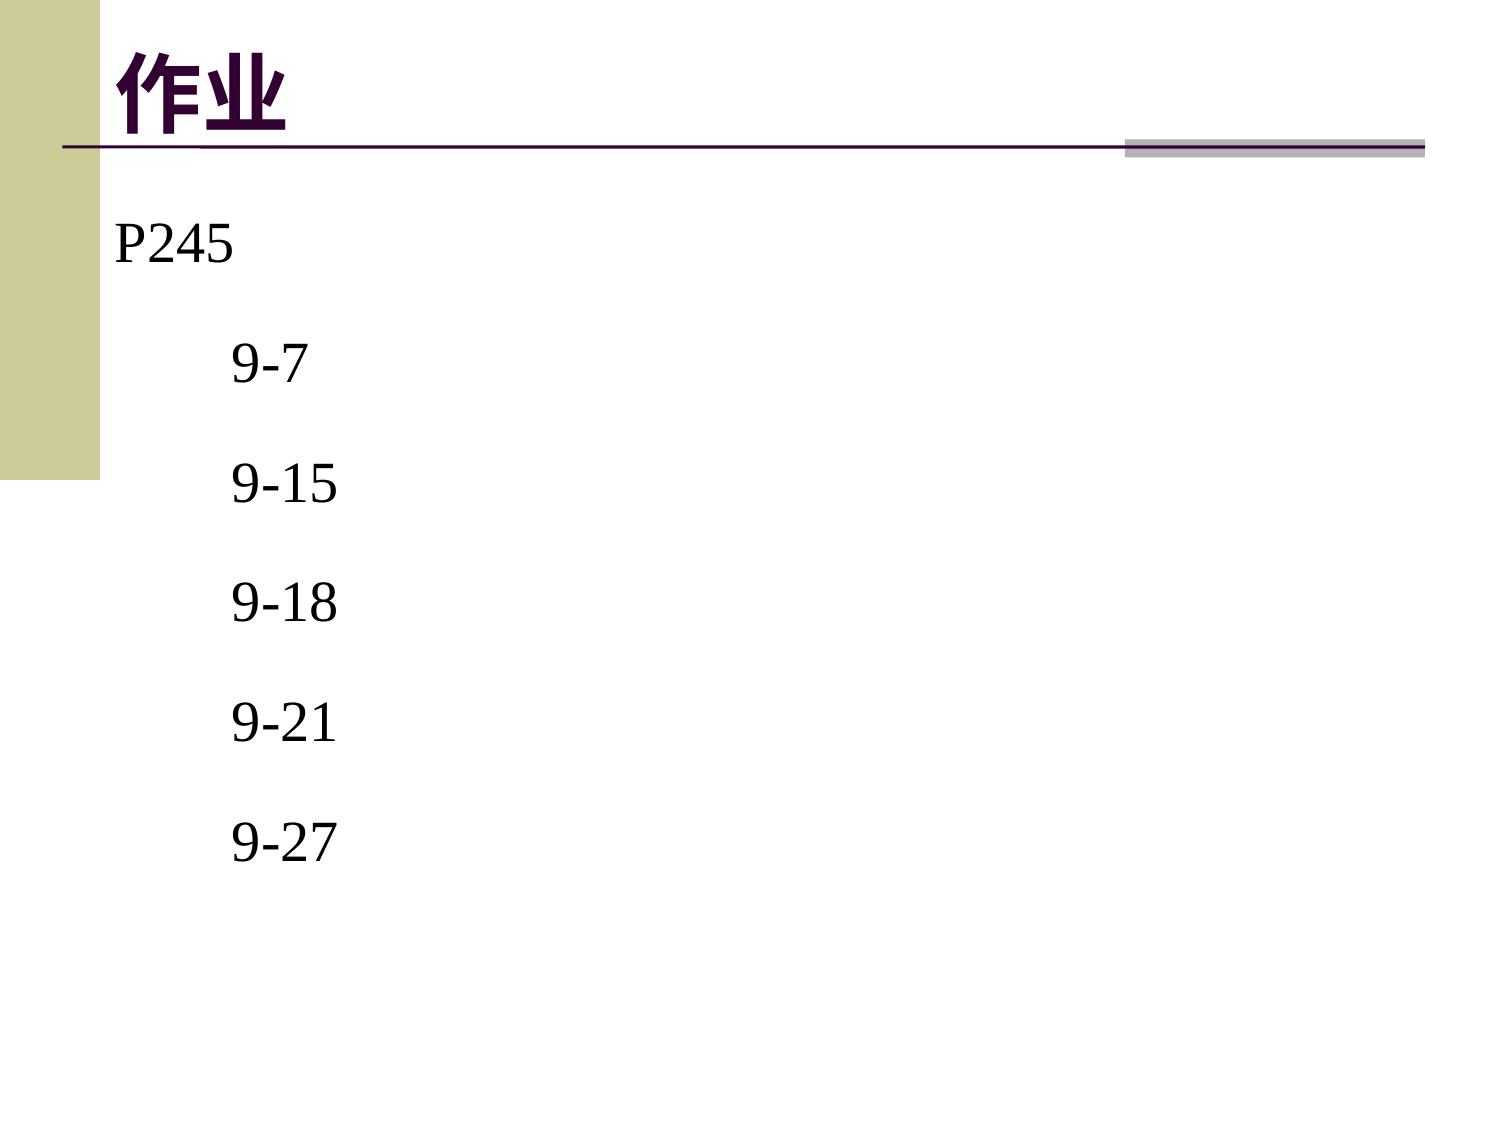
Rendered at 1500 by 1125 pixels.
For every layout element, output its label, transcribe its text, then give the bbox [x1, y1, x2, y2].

text_box 作业 [99, 45, 1425, 138]
list P245 9-7 9-15 9-18 9-21 9-27 [99, 196, 1140, 858]
